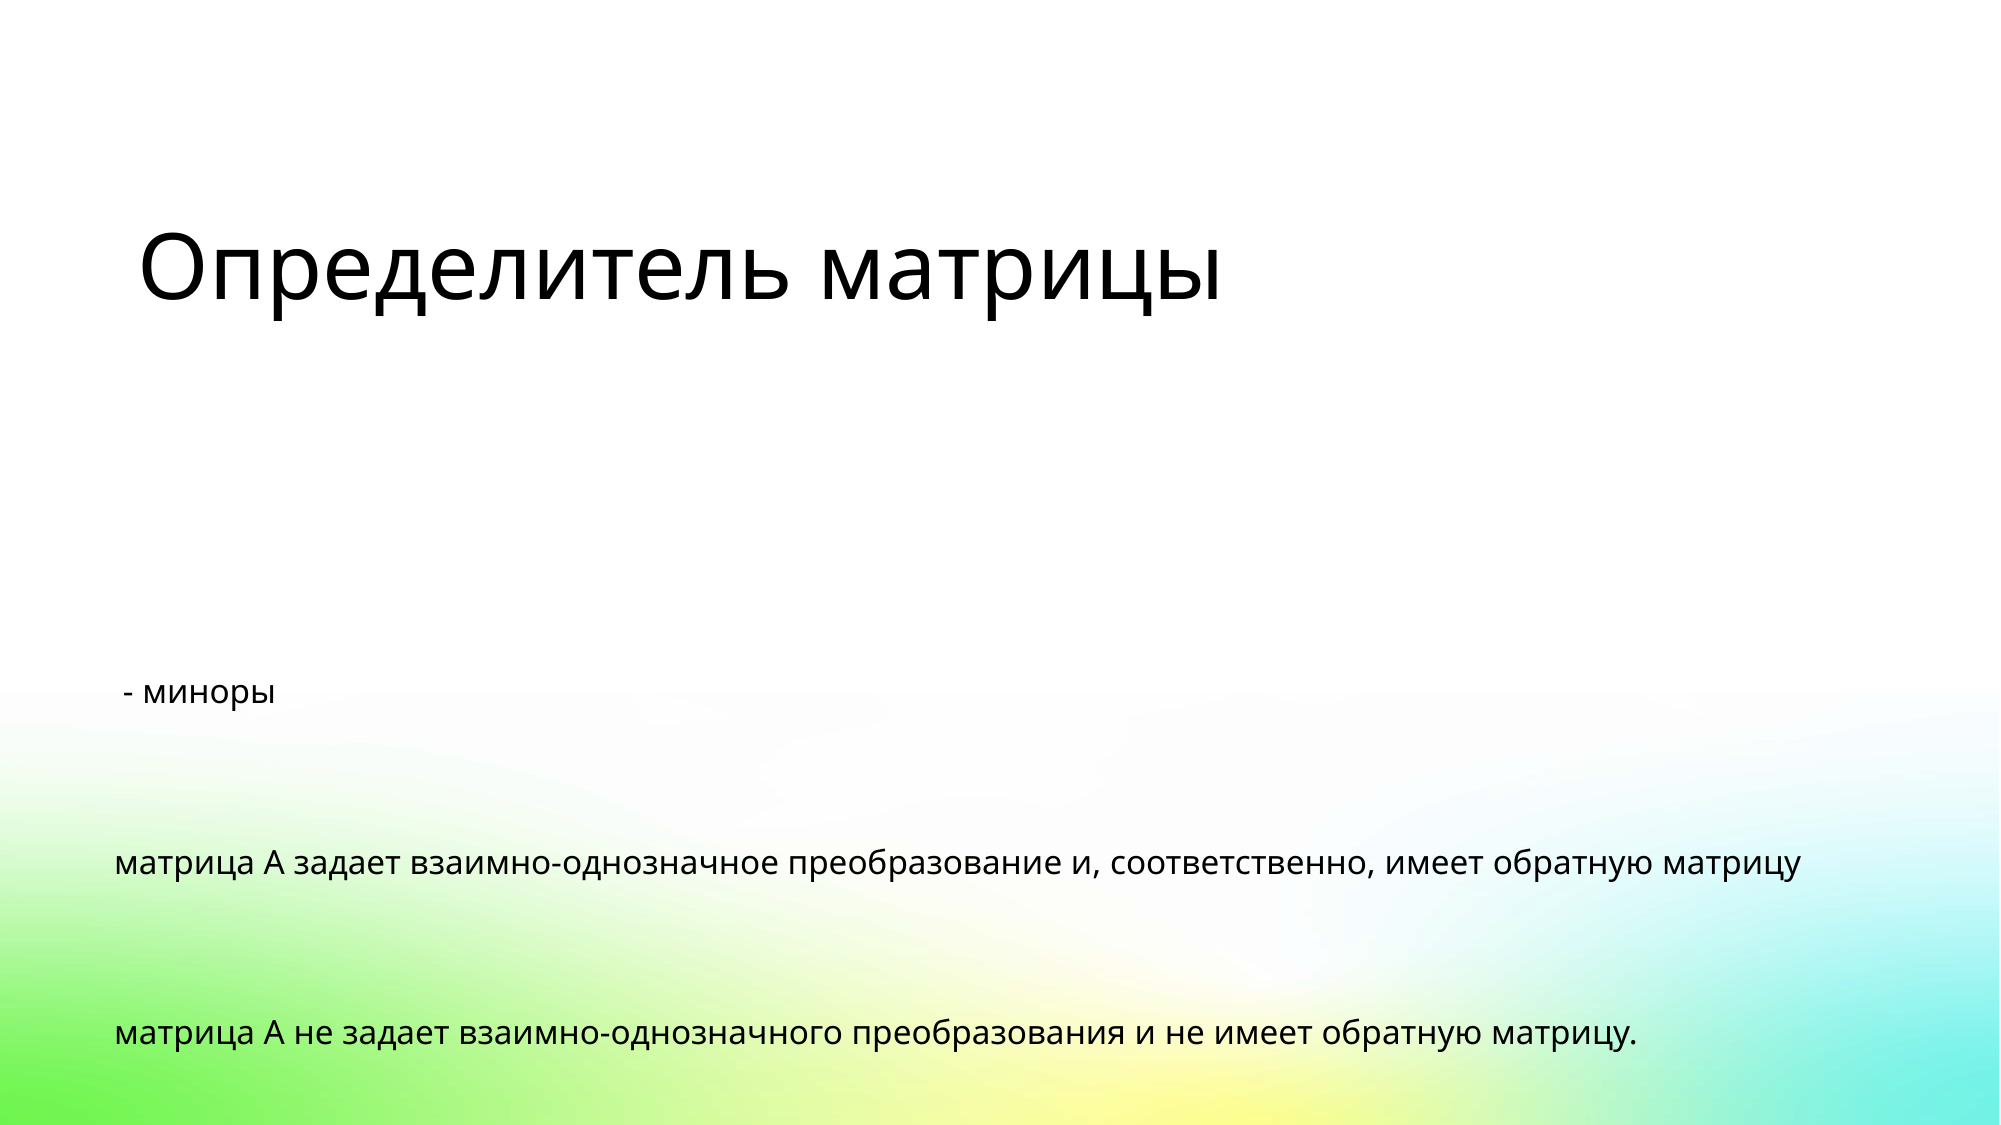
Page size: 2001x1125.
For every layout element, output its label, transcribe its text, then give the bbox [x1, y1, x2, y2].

picture [256, 695, 264, 701]
picture [235, 693, 245, 701]
picture [214, 693, 224, 701]
text_box Определитель матрицы [137, 208, 1501, 357]
picture [0, 693, 2000, 1125]
